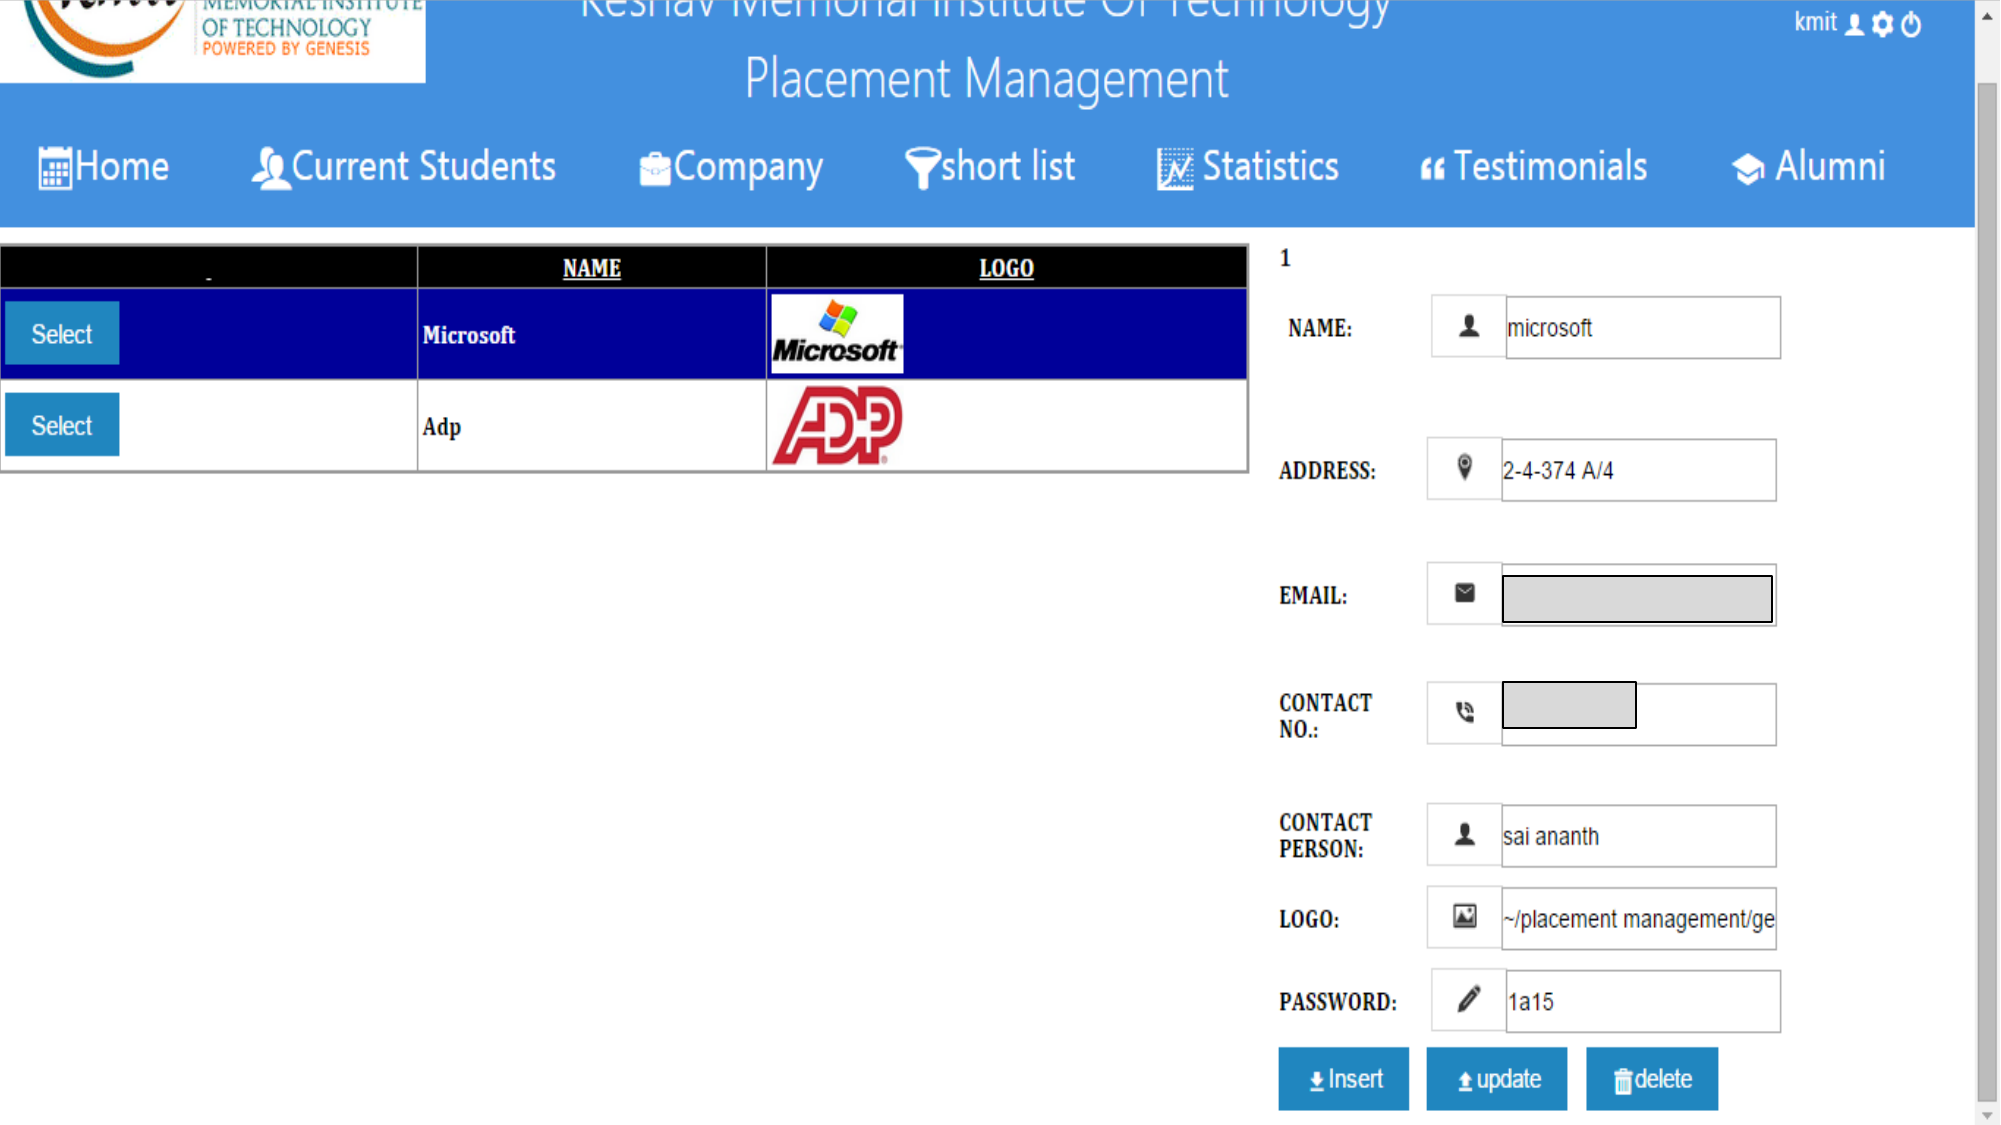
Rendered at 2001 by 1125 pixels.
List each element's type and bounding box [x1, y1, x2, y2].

list [0, 0, 2000, 1125]
